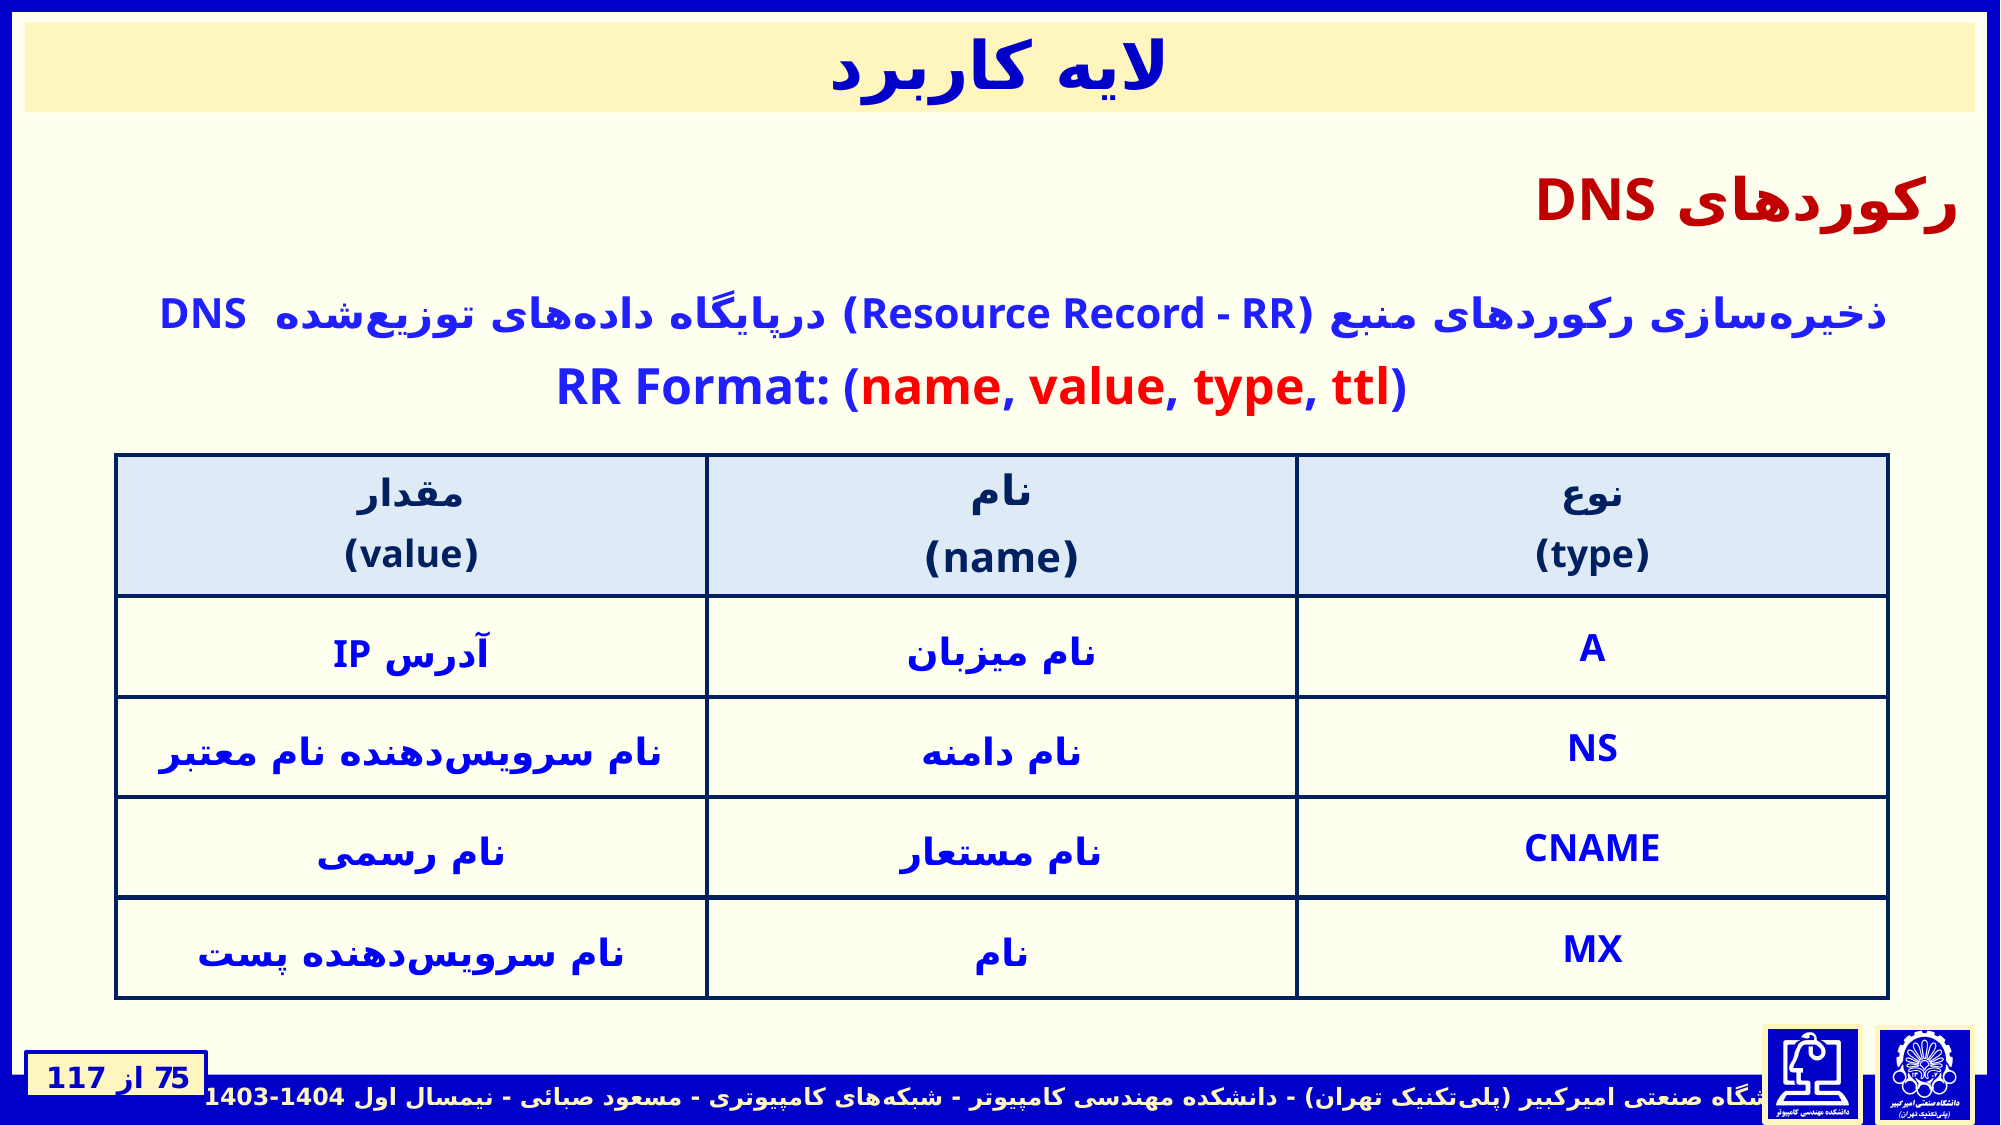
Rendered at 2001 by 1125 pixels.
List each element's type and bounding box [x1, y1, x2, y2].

text_box [0, 0, 2000, 1125]
